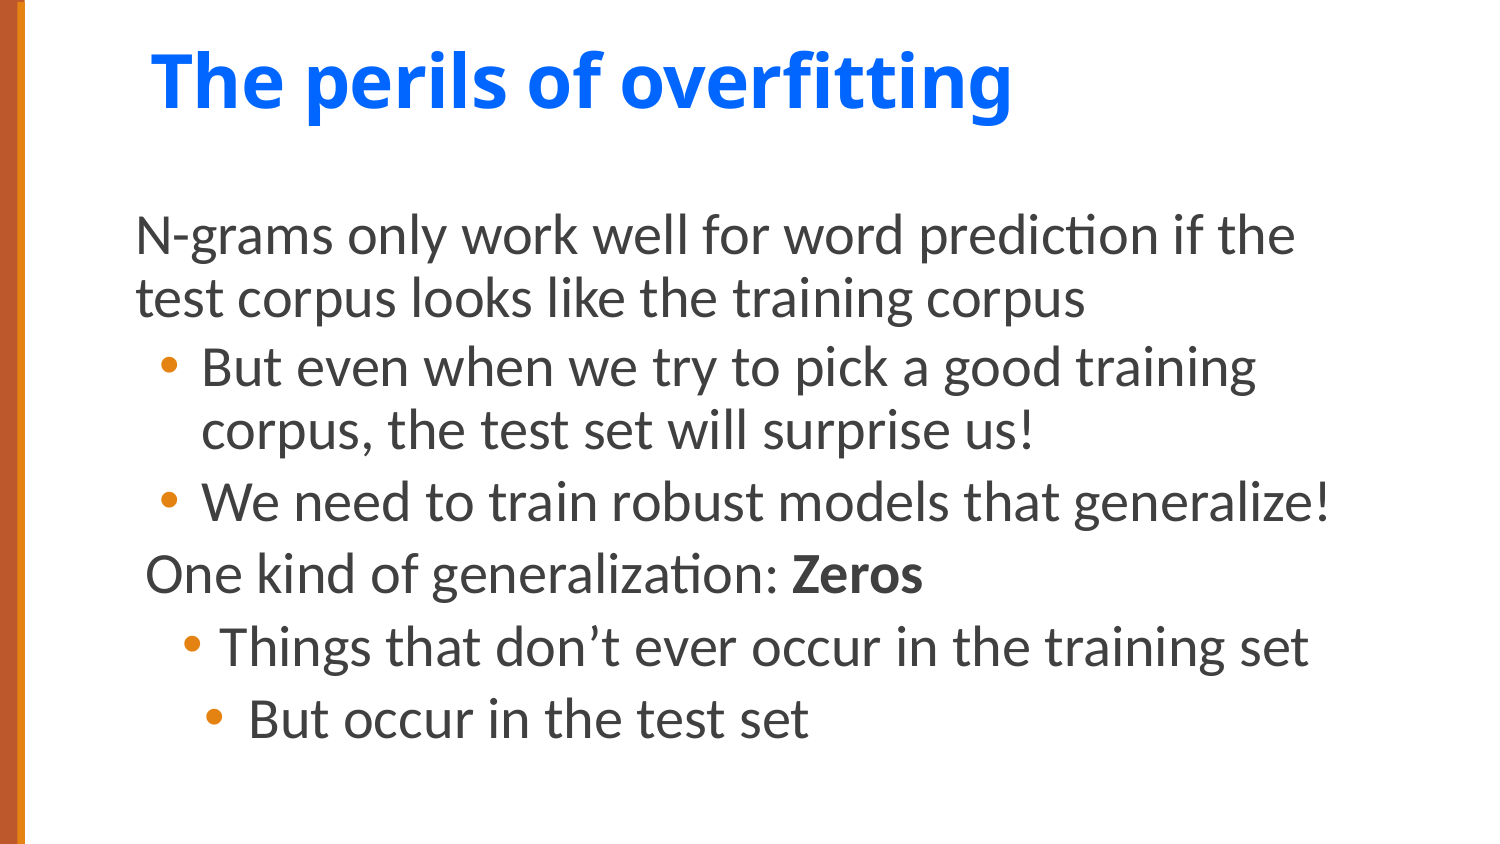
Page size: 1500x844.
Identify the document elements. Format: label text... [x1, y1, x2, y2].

title The perils of overfitting [135, 19, 1373, 132]
list N-grams only work well for word prediction if the test corpus looks like the training corpus But even when we try to pick a good training corpus, the test set will surprise us! We need to train robust models that generalize! One kind of generalization: Zeros Things that don’t ever occur in the training set But occur in the test set [135, 196, 1373, 825]
